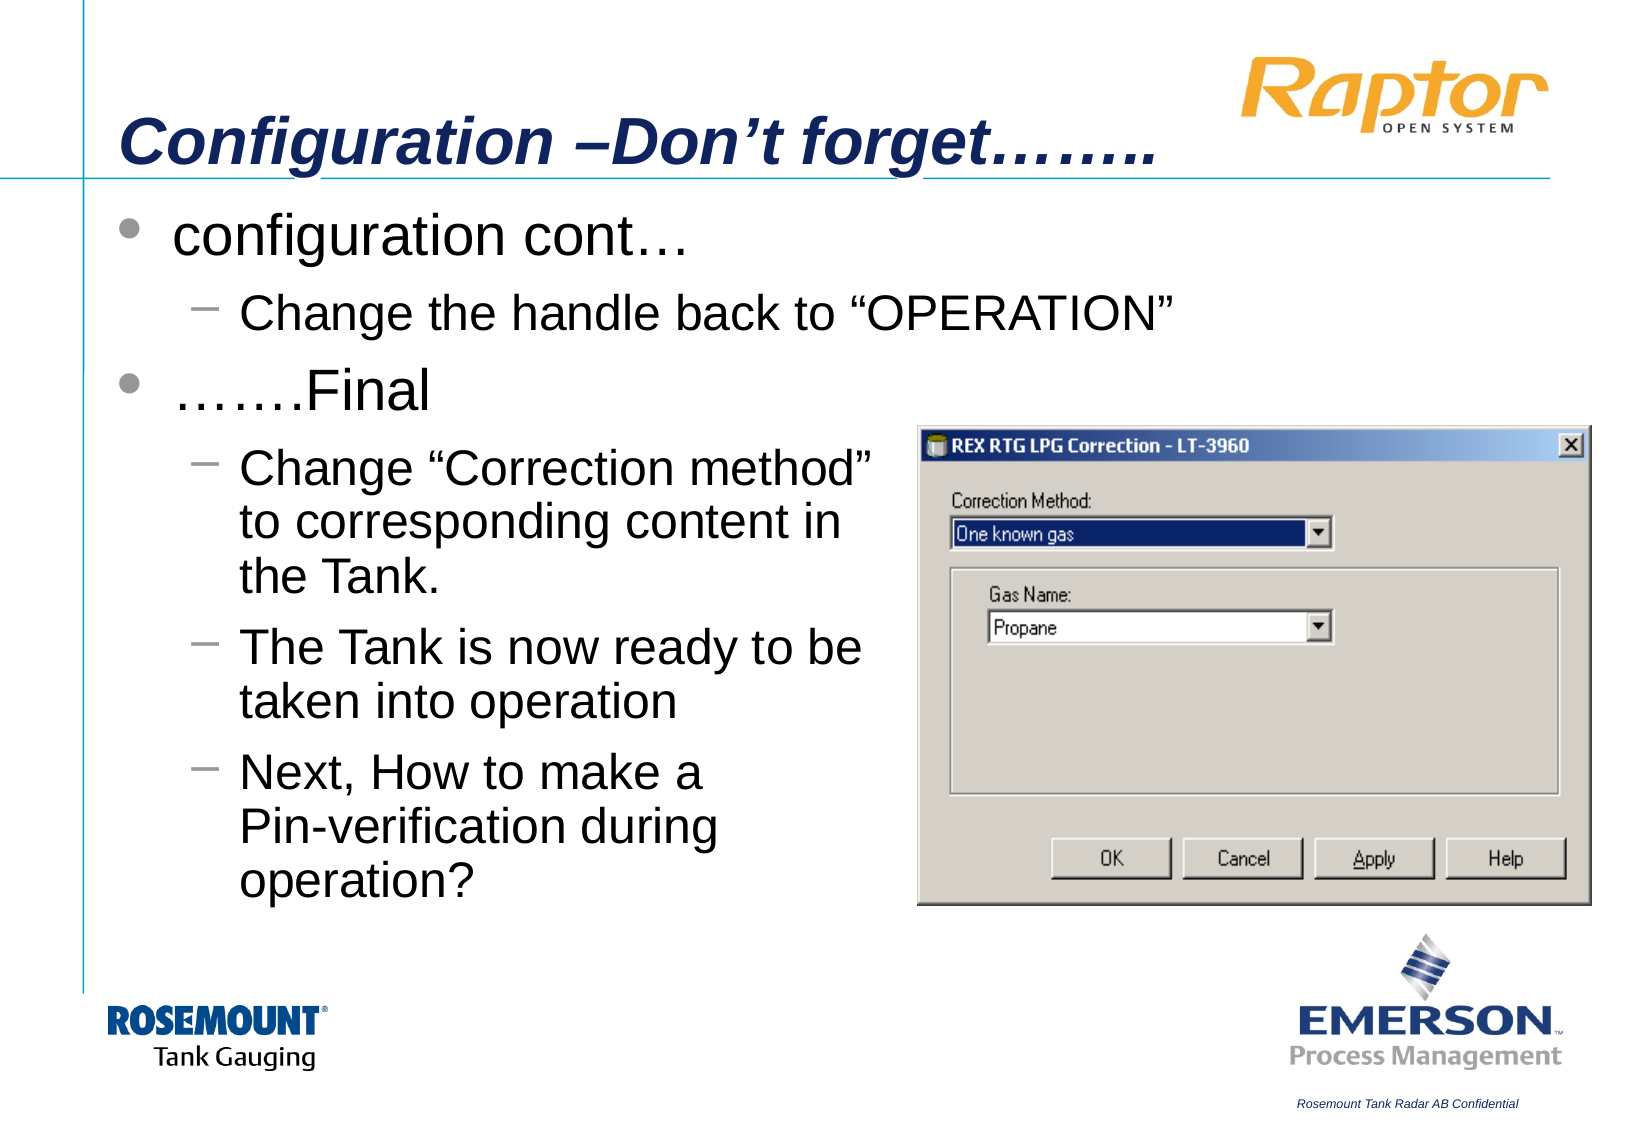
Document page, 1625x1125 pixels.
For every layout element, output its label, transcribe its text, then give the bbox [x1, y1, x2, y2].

picture [1234, 54, 1555, 135]
picture [108, 1005, 328, 1071]
list configuration cont… Change the handle back to “OPERATION” …….Final Change “Correction method” to corresponding content in the Tank. The Tank is now ready to be taken into operation Next, How to make a Pin-verification during operation? [101, 197, 1569, 944]
picture [916, 425, 1592, 1098]
title Configuration –Don’t forget…….. [103, 66, 1454, 186]
